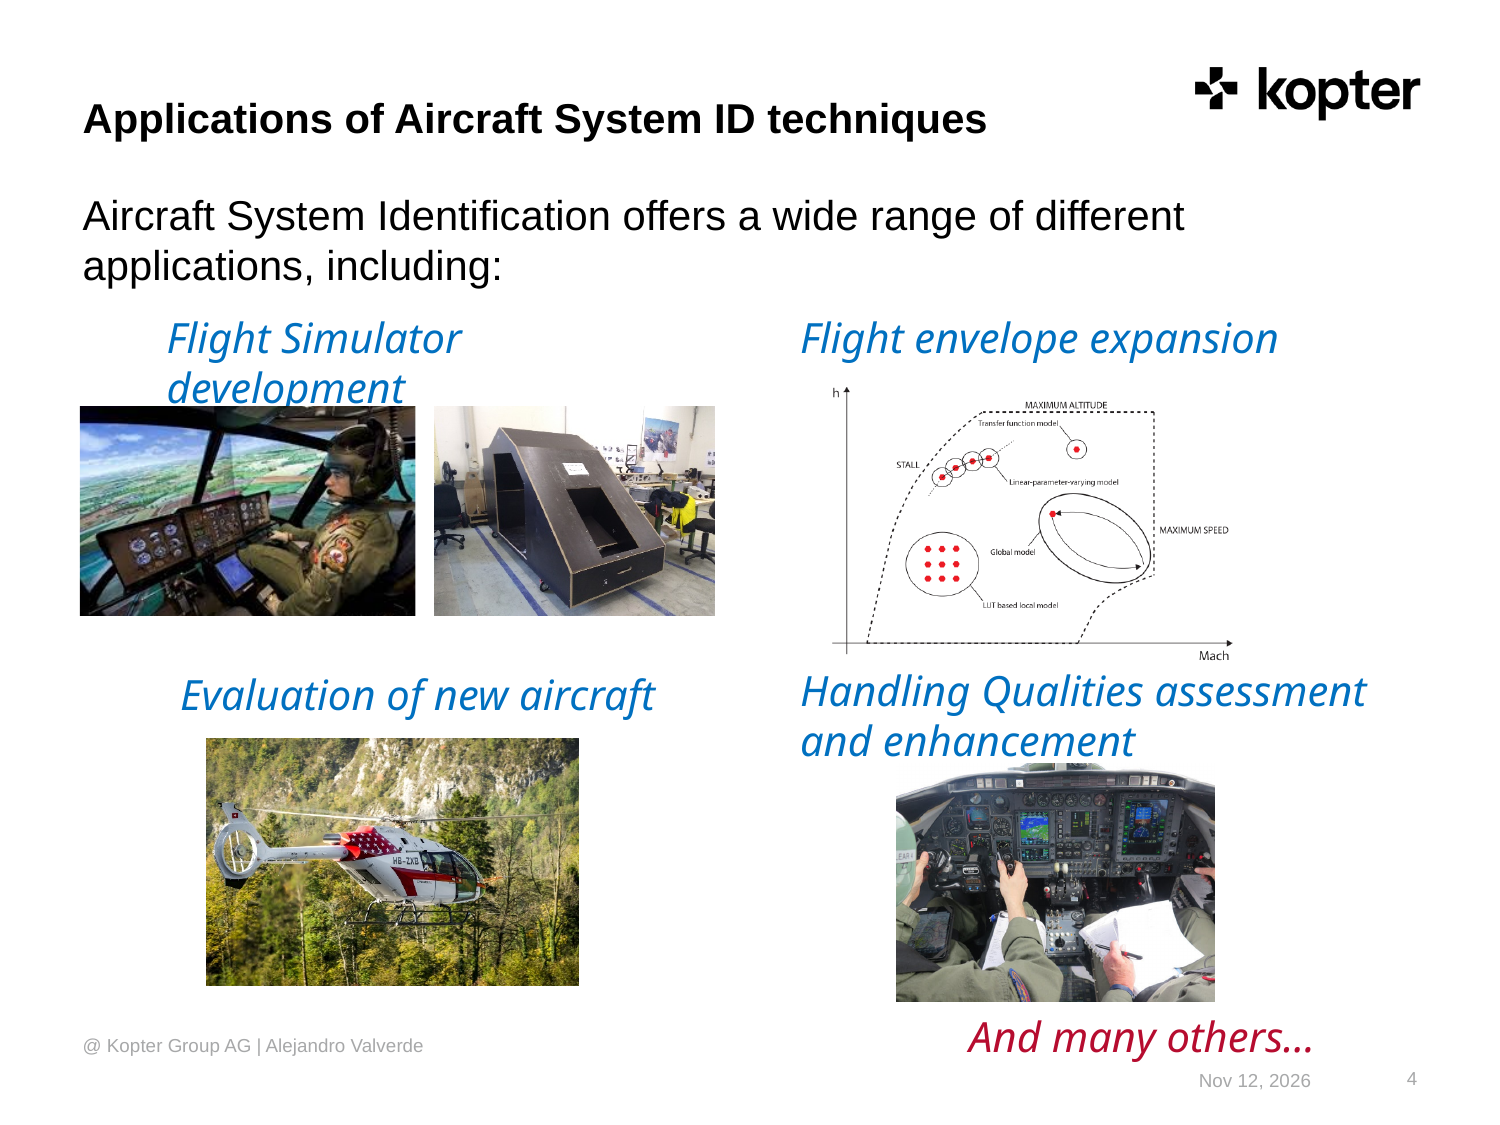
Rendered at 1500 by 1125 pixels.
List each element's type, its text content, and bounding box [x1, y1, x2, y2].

slide_number 26-Feb-18 [1181, 1069, 1329, 1099]
text_box Flight envelope expansion [799, 311, 1311, 369]
list Aircraft System Identification offers a wide range of different applications, including: [82, 188, 1393, 250]
picture [824, 373, 1245, 669]
picture [206, 738, 579, 986]
text_box And many others… [804, 1011, 1316, 1069]
picture [79, 406, 416, 616]
list @ Kopter Group AG | Alejandro Valverde [82, 1033, 703, 1063]
picture [896, 763, 1215, 1002]
text_box Handling Qualities assessment and enhancement [800, 691, 1393, 765]
picture [1194, 66, 1421, 121]
picture [434, 406, 715, 616]
title Applications of Aircraft System ID techniques [82, 64, 1153, 142]
slide_number 4 [1328, 1067, 1418, 1097]
text_box Flight Simulator development [166, 311, 703, 374]
text_box Evaluation of new aircraft [180, 661, 691, 719]
